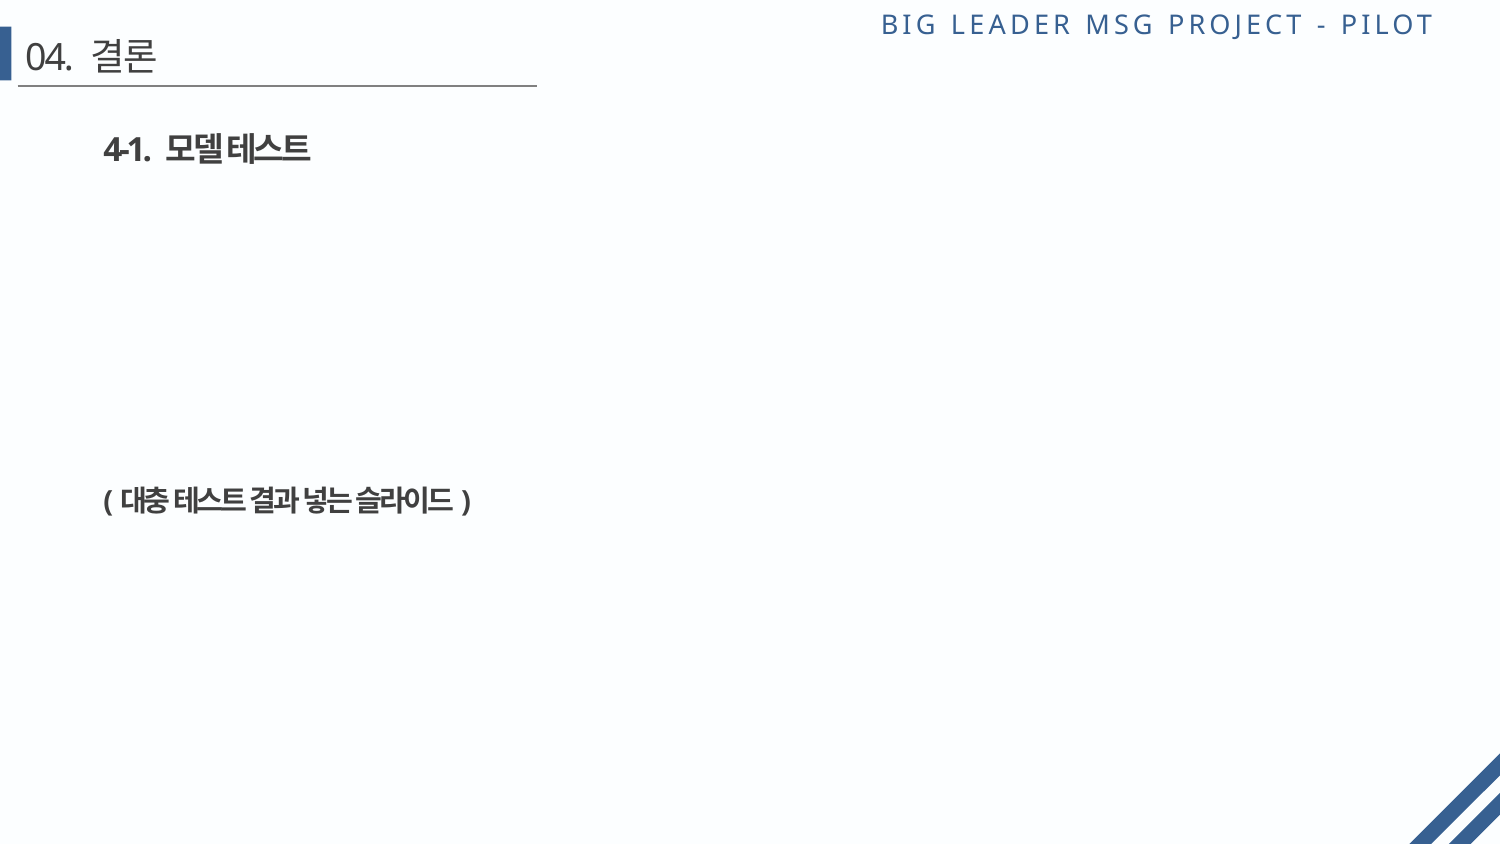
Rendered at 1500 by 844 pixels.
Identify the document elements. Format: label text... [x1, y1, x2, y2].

text_box (대충 테스트 결과 넣는 슬라이드) [88, 457, 644, 525]
text_box 4-1. 모델 테스트 [88, 100, 644, 176]
title 04. 결론 [10, 25, 296, 86]
